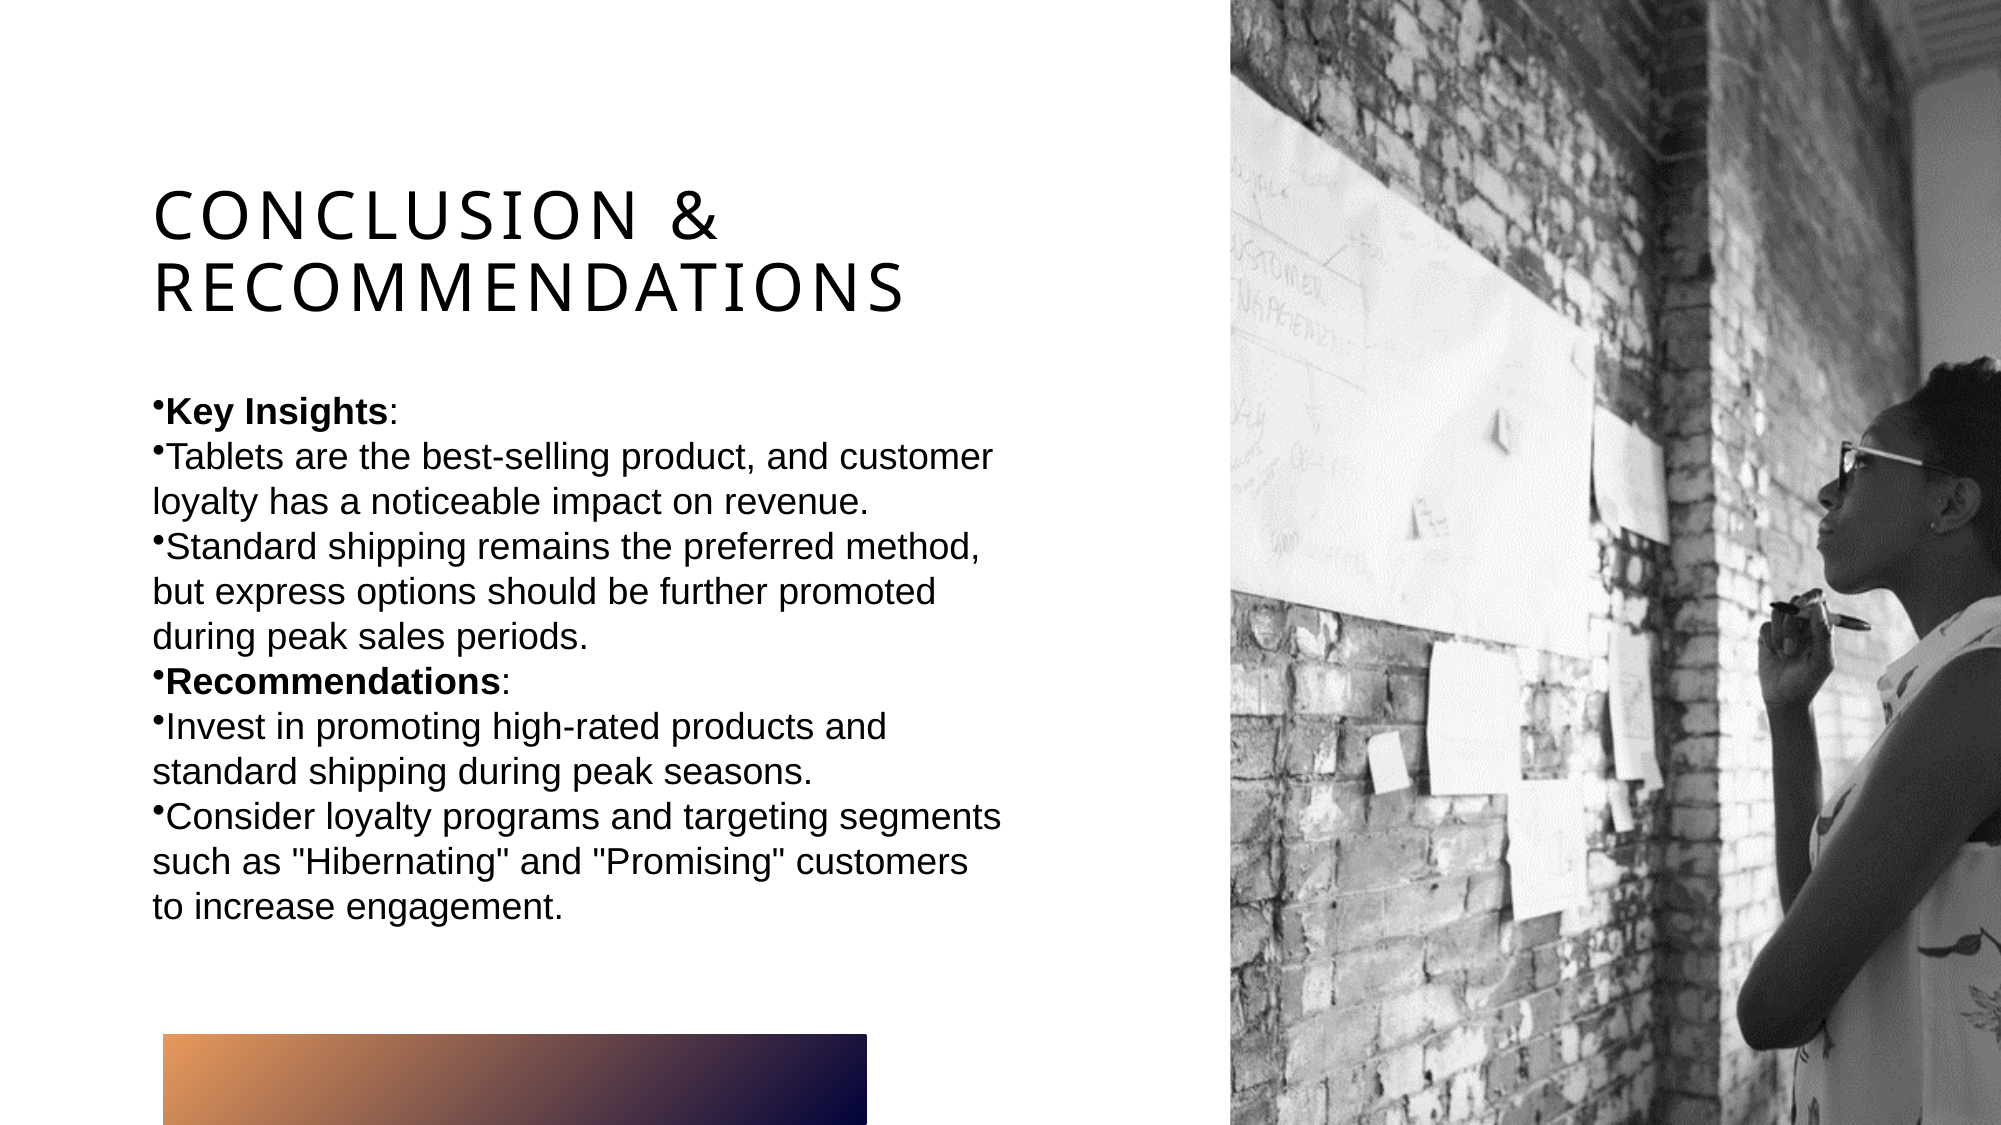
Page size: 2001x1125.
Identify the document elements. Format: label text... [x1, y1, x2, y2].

title Conclusion & Recommendations [137, 73, 1150, 333]
picture [1229, 0, 2001, 1125]
list Key Insights: Tablets are the best-selling product, and customer loyalty has a noticeable impact on revenue. Standard shipping remains the preferred method, but express options should be further promoted during peak sales periods. Recommendations: Invest in promoting high-rated products and standard shipping during peak seasons. Consider loyalty programs and targeting segments such as "Hibernating" and "Promising" customers to increase engagement. [137, 353, 1023, 1006]
